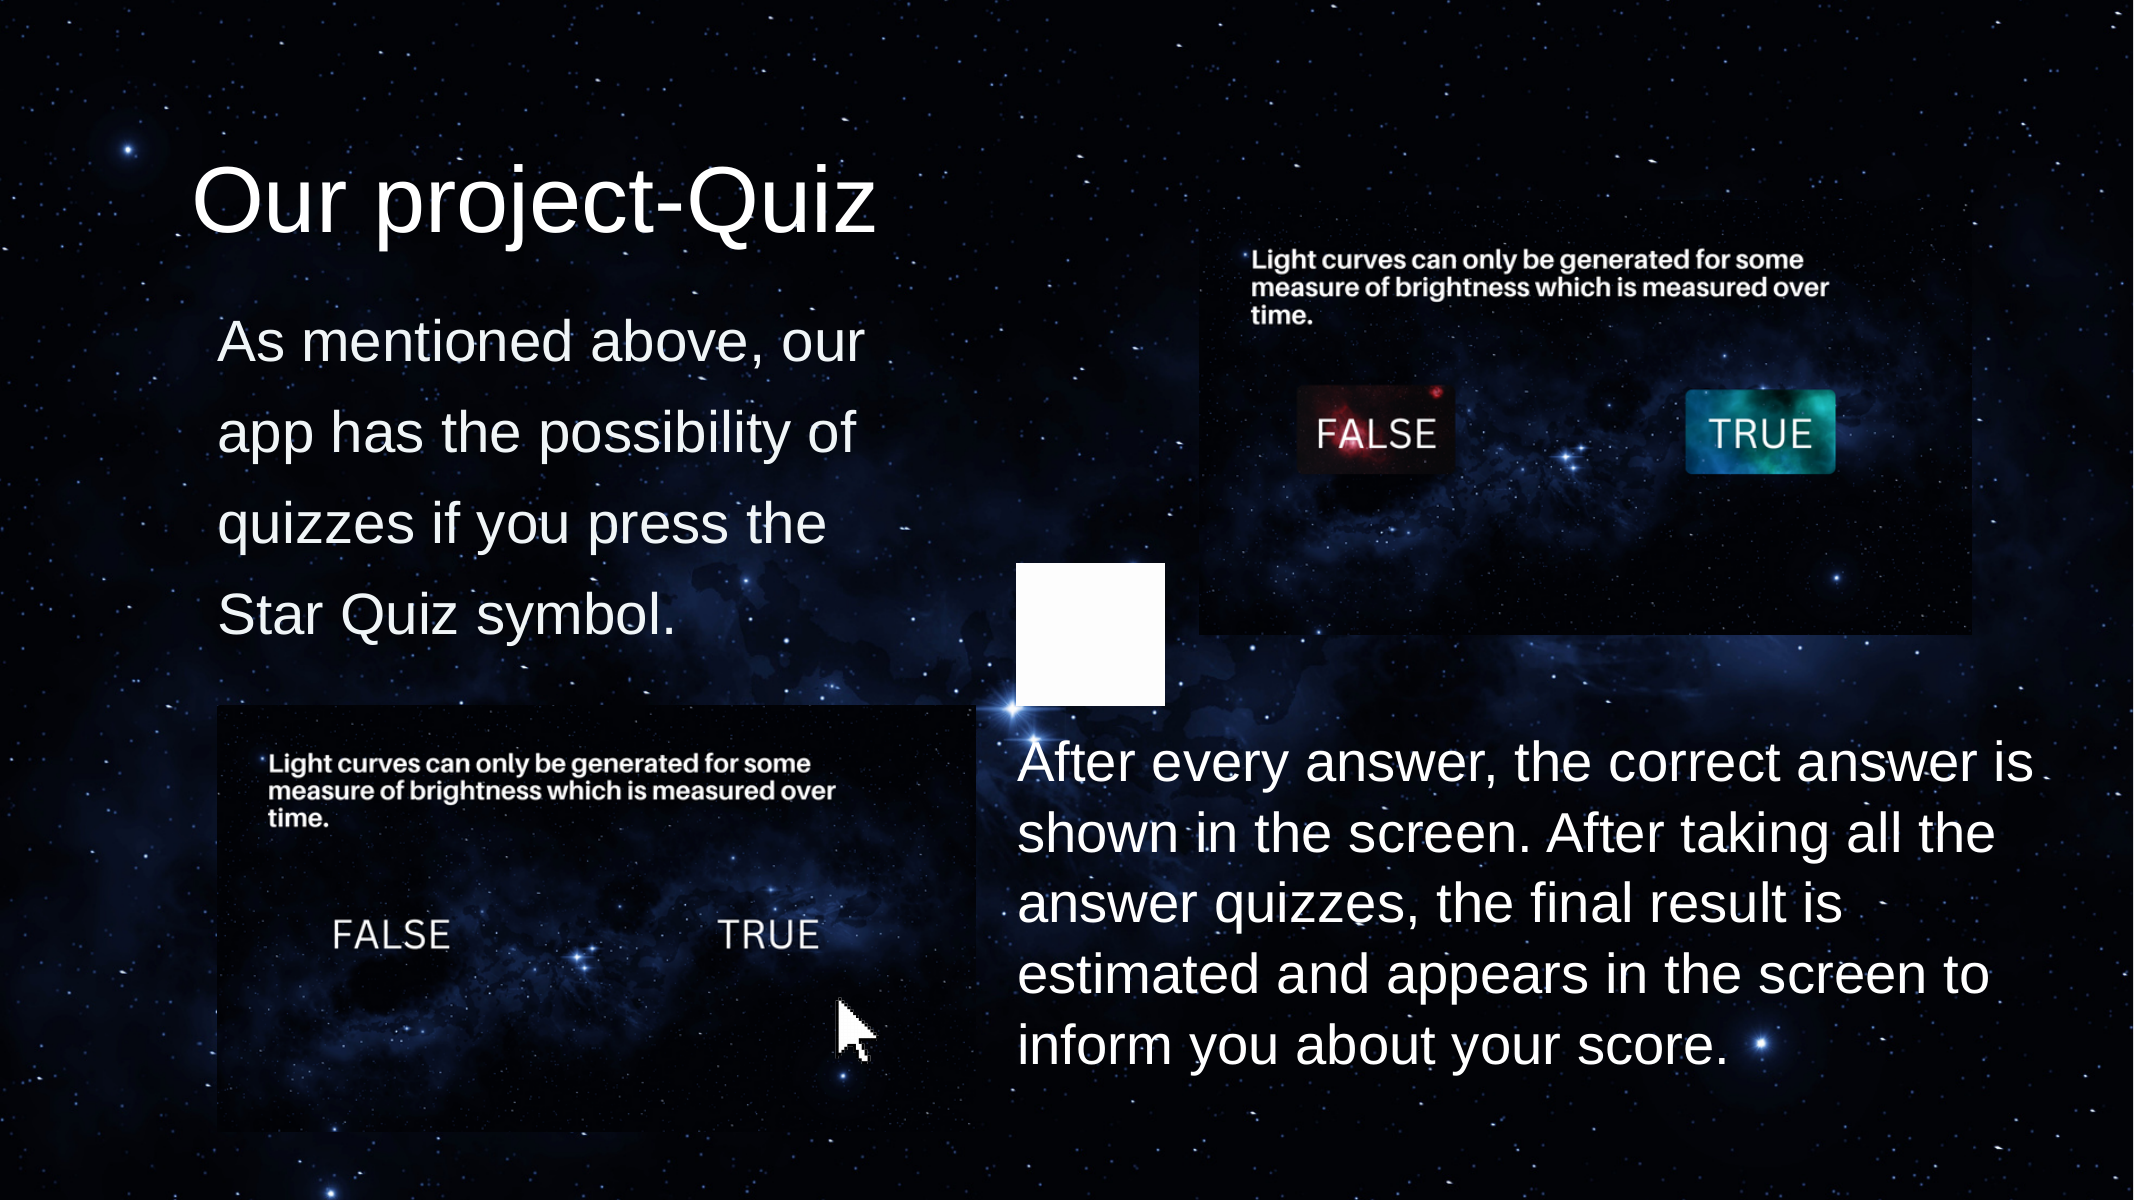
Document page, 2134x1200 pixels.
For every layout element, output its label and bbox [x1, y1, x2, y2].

text_box [216, 282, 878, 857]
text_box [217, 705, 976, 1132]
picture [0, 0, 2134, 1200]
